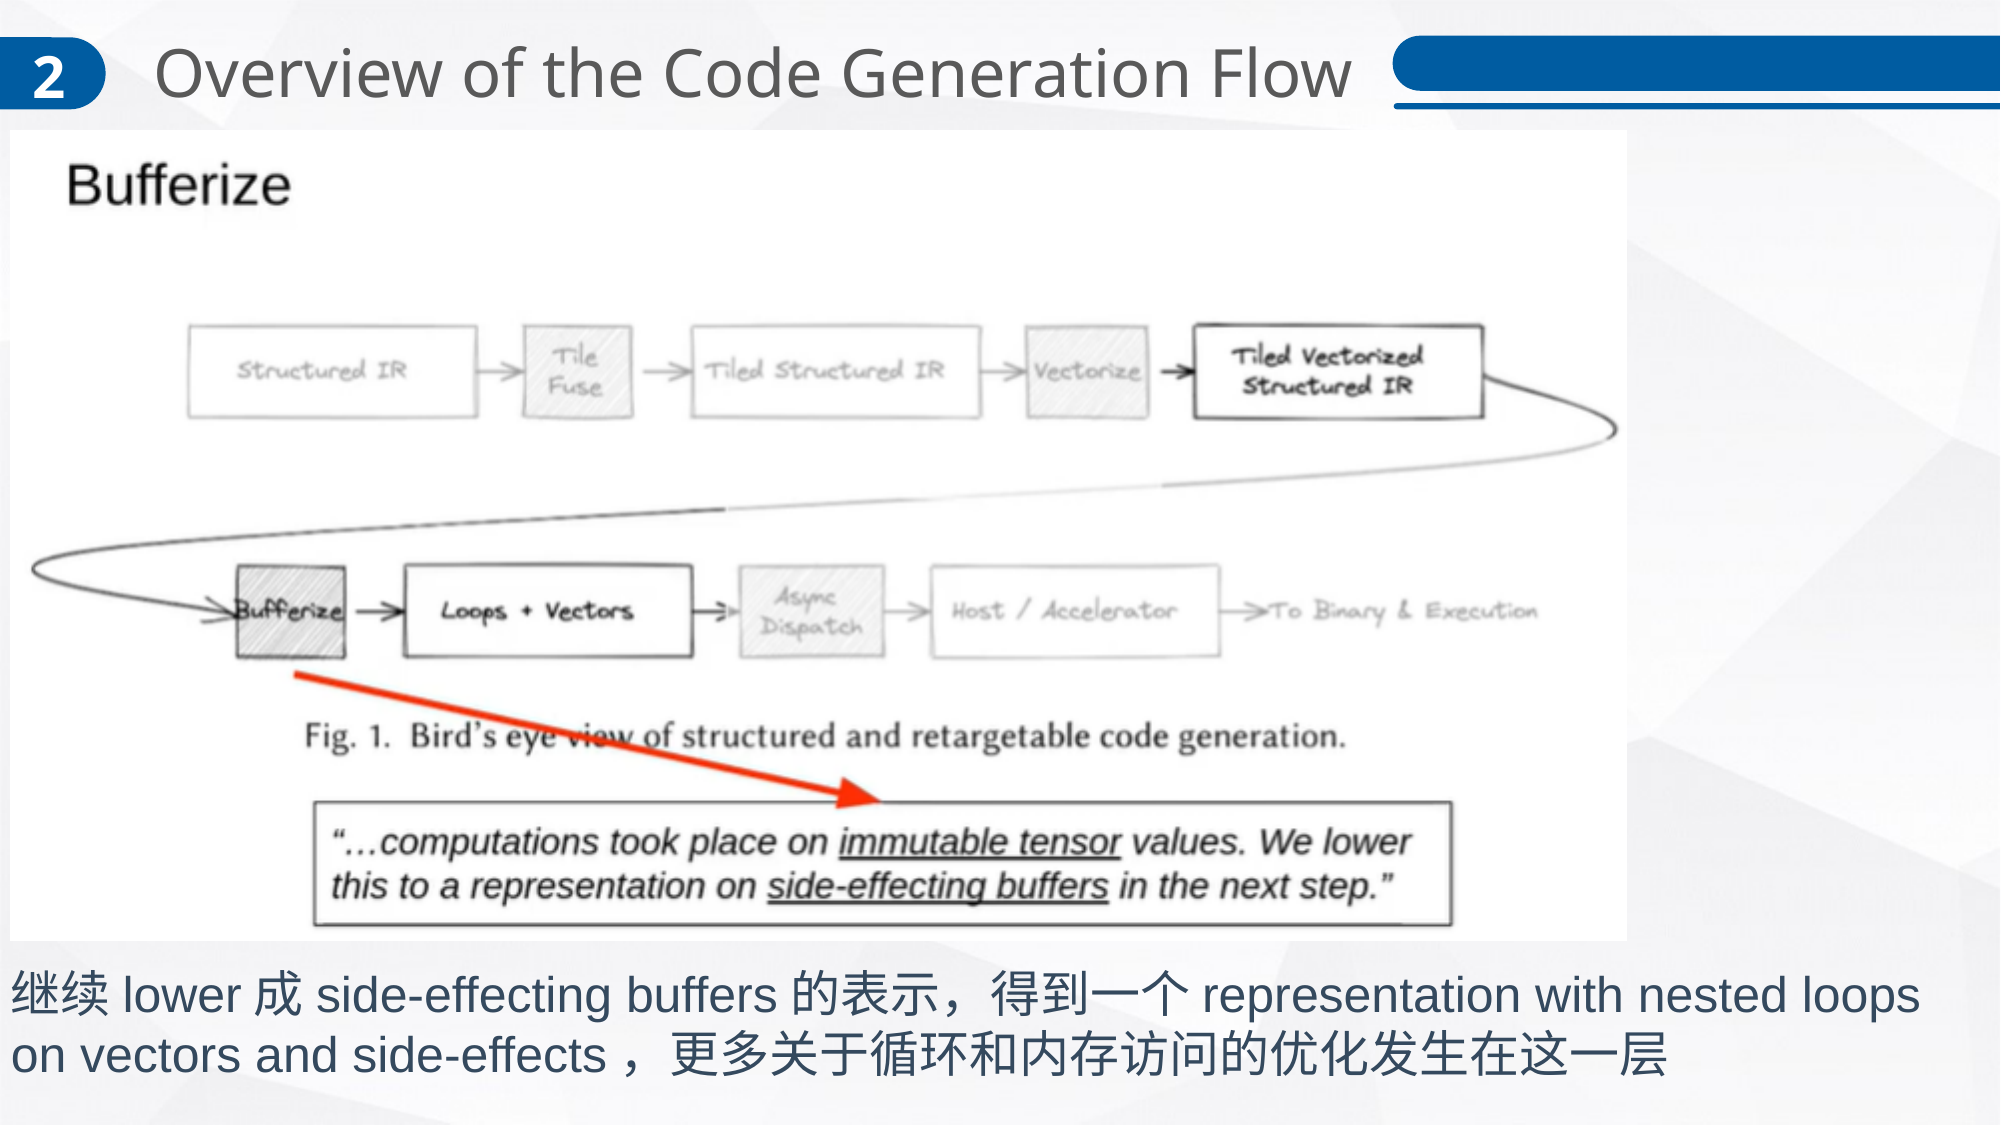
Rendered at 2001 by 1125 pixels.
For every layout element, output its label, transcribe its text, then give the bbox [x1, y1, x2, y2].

picture [0, 0, 2001, 1125]
text_box 继续lower成side-effecting buffers的表示，得到一个representation with nested loops on vectors and side-effects，更多关于循环和内存访问的优化发生在这一层 [10, 941, 1931, 1104]
text_box Overview of the Code Generation Flow [138, 23, 1370, 119]
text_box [0, 33, 106, 119]
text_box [1392, 35, 2000, 110]
